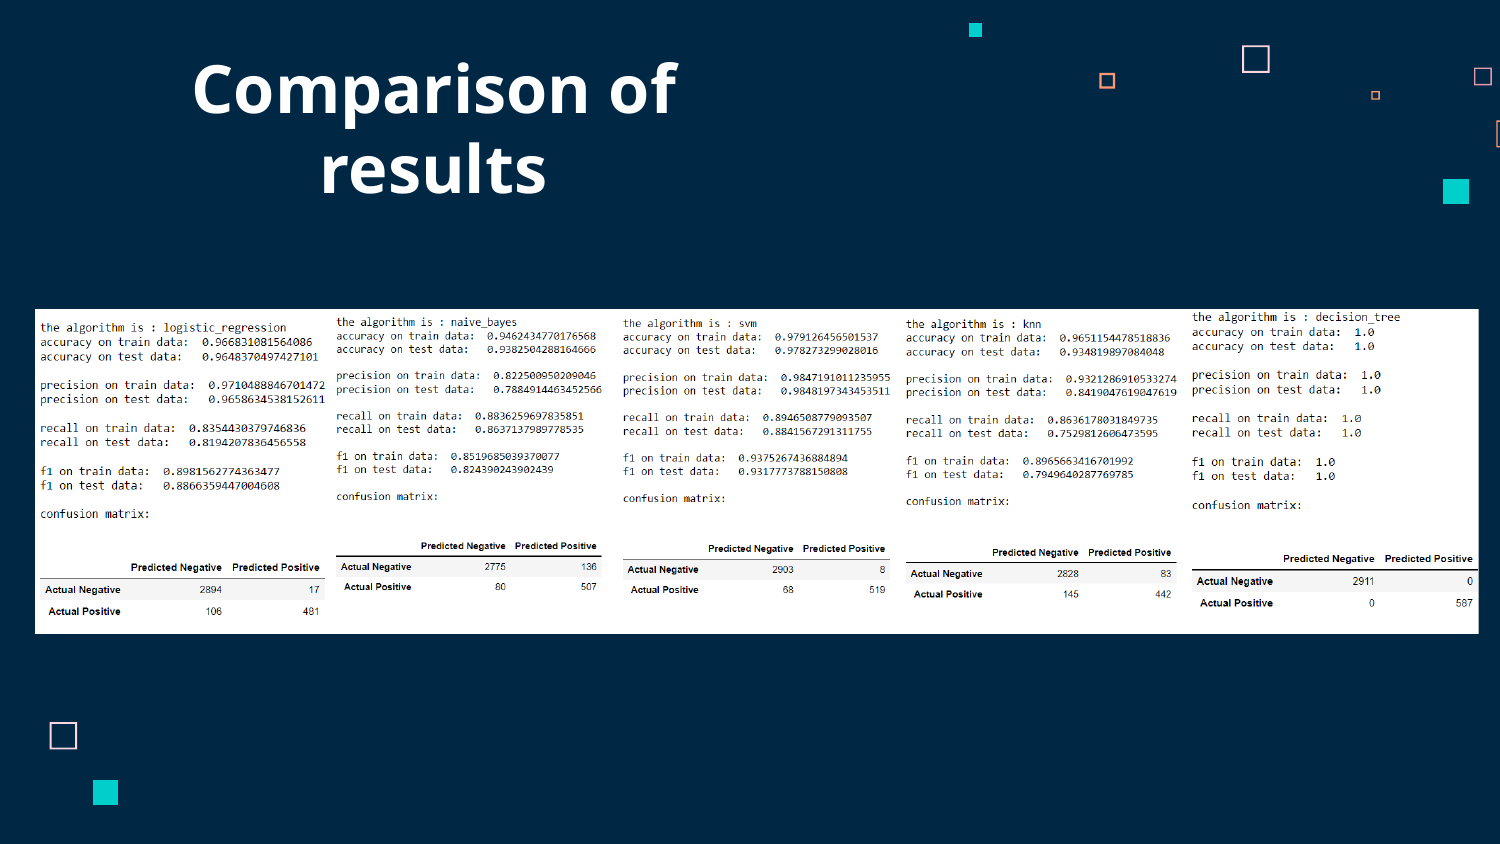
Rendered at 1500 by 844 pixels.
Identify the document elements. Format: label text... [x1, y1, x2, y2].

picture [35, 309, 1479, 634]
text_box Comparison of results [58, 39, 809, 215]
